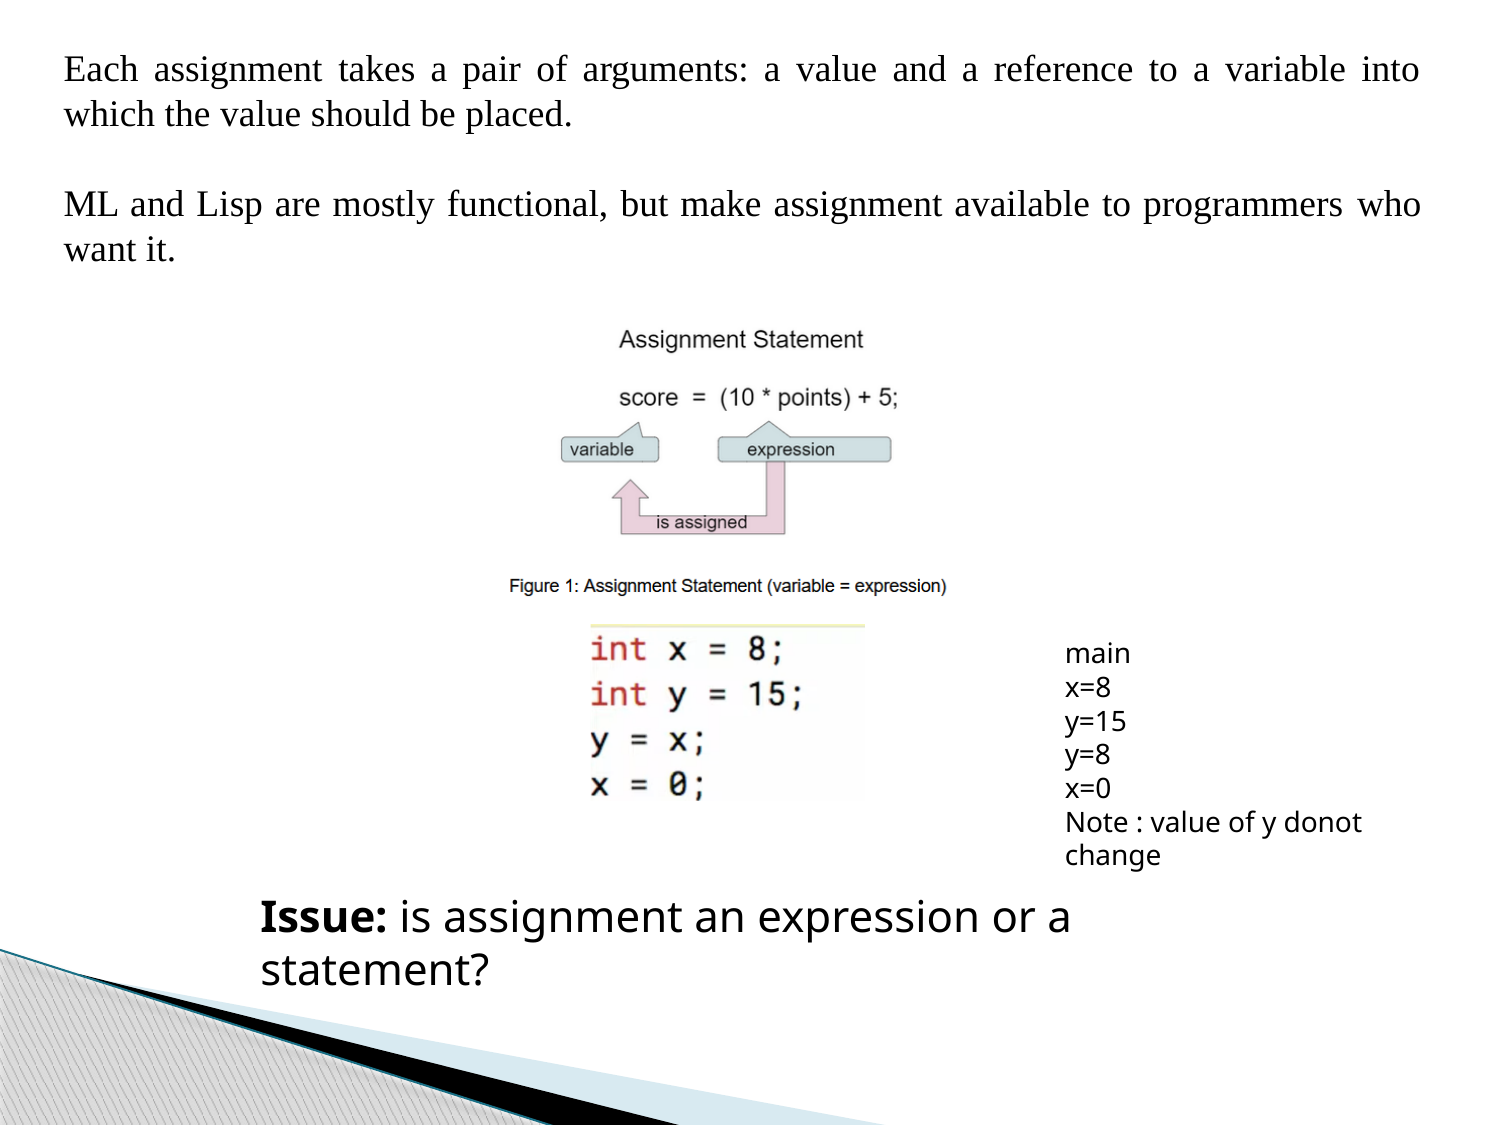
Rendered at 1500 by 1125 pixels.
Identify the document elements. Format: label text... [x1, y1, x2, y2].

text_box Each assignment takes a pair of arguments: a value and a reference to a variable into which the value should be placed. ML and Lisp are mostly functional, but make assignment available to programmers who want it. [48, 36, 1437, 277]
text_box main x=8 y=15 y=8 x=0 Note : value of y donot change [1050, 628, 1437, 879]
picture [590, 624, 866, 801]
text_box Issue: is assignment an expression or a statement? [245, 881, 1322, 1002]
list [445, 290, 1011, 613]
